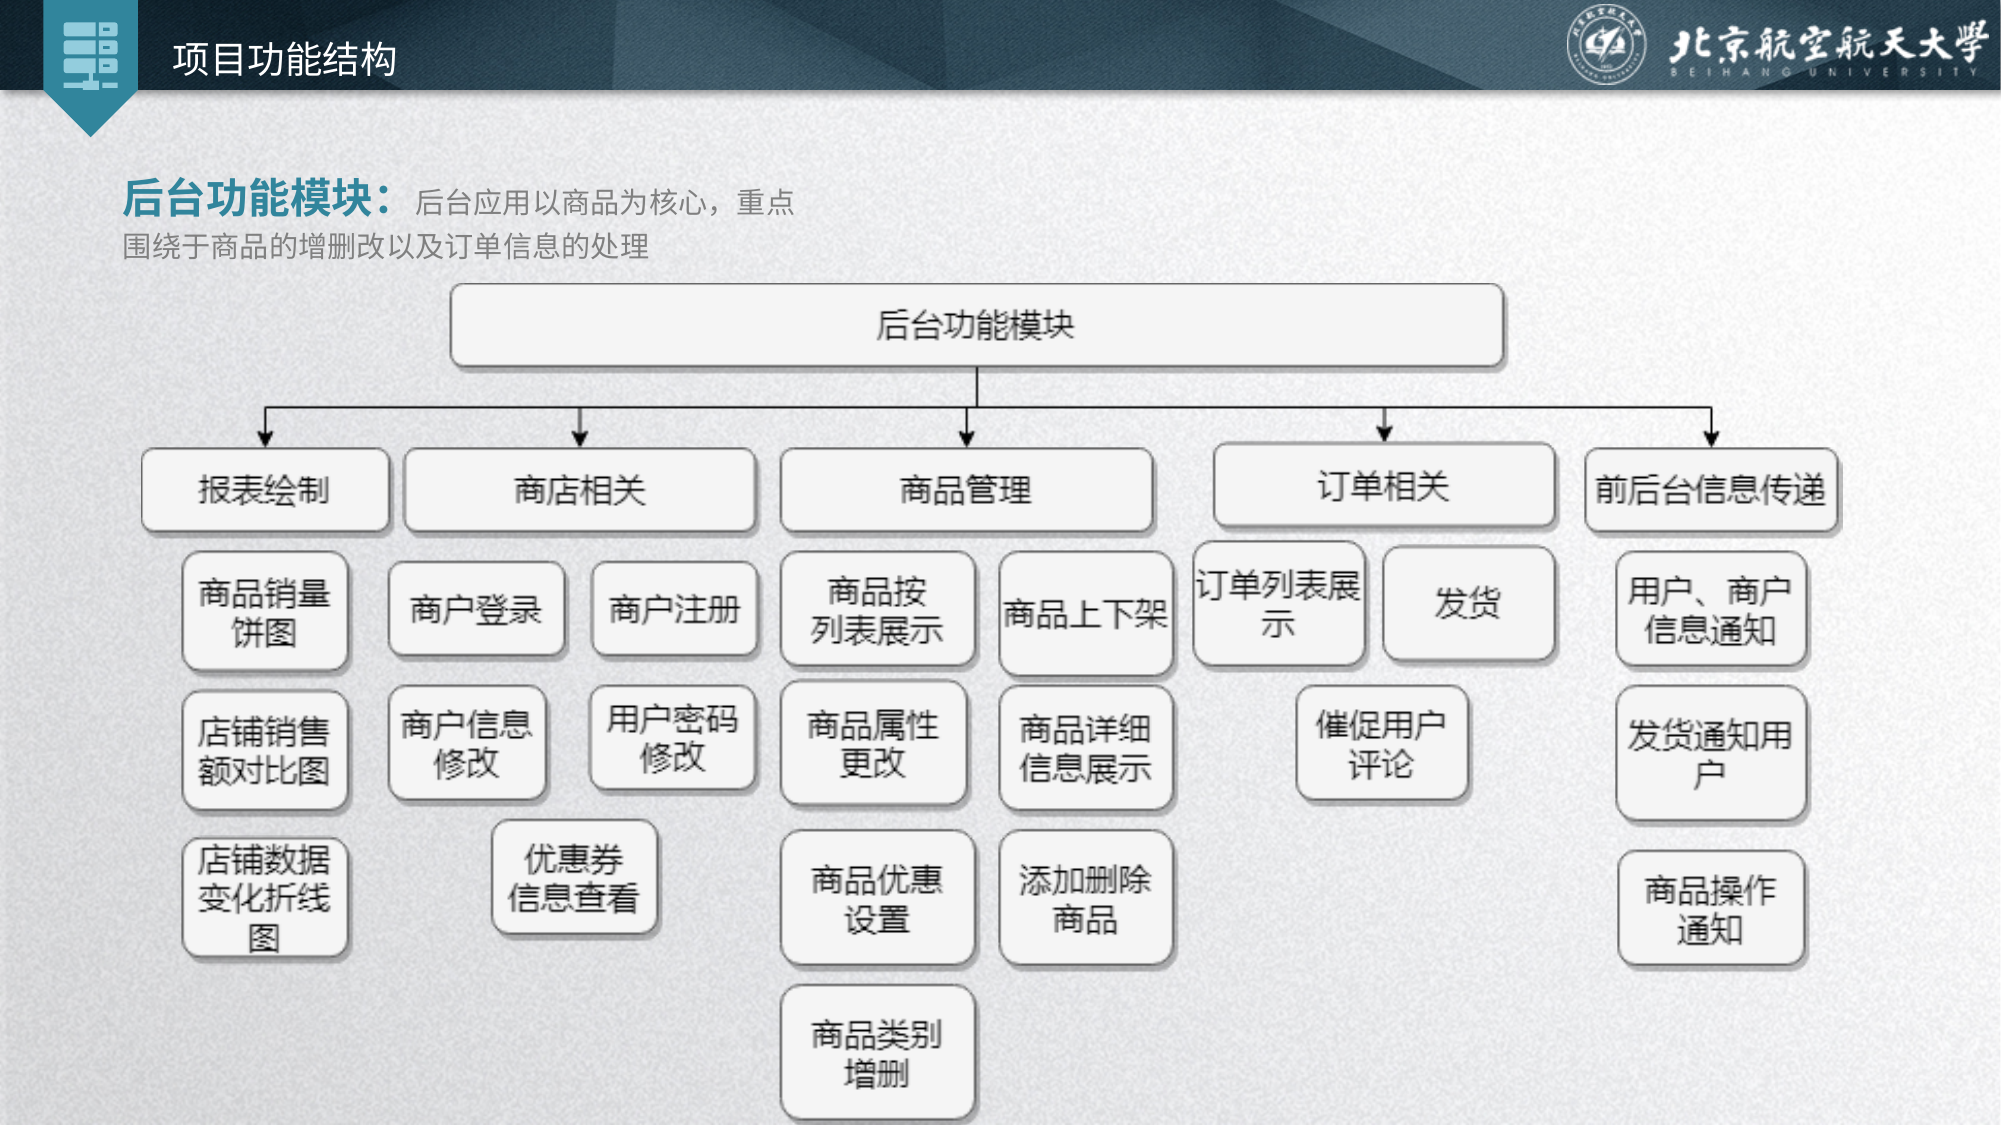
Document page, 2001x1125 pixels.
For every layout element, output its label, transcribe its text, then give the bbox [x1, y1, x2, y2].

picture [1566, 4, 1989, 85]
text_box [43, 0, 139, 138]
text_box [0, 0, 41, 92]
text_box [140, 0, 2001, 92]
text_box 项目功能结构 [161, 30, 469, 88]
picture [0, 92, 2001, 1125]
text_box 后台功能模块：后台应用以商品为核心，重点围绕于商品的增删改以及订单信息的处理 [108, 154, 830, 271]
